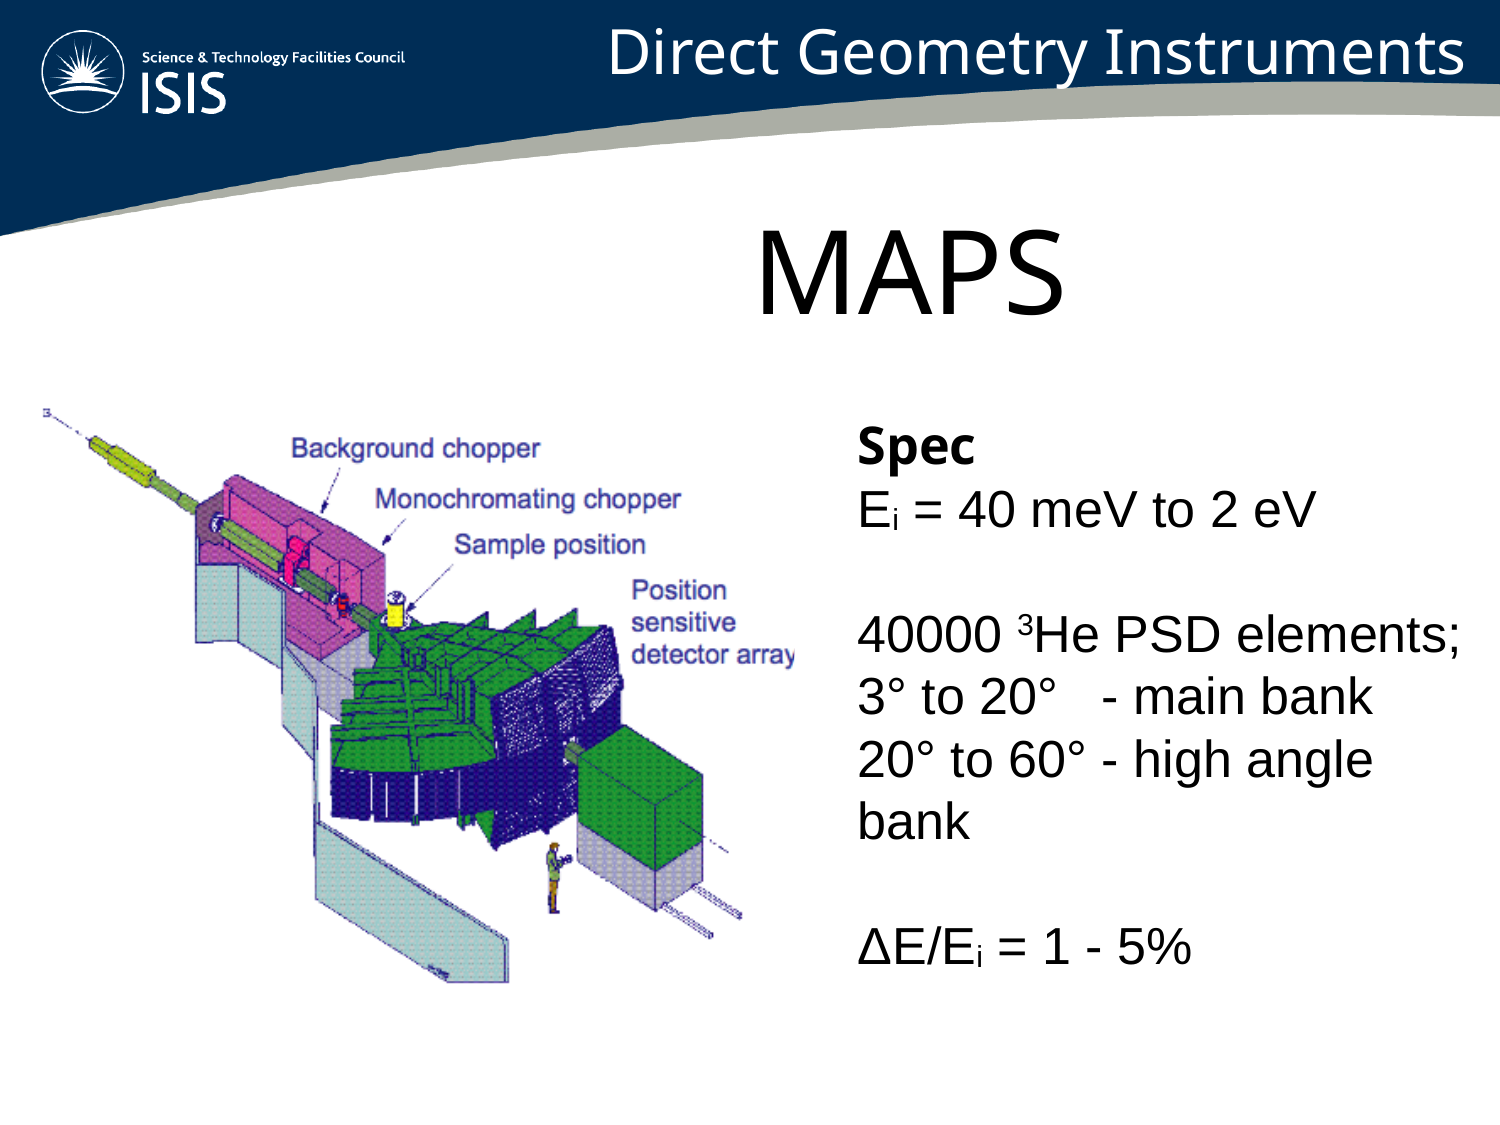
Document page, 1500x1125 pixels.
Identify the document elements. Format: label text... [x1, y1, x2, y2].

picture [36, 400, 795, 988]
text_box Spec Ei = 40 meV to 2 eV 40000 3He PSD elements; 3° to 20° - main bank 20° to 60° - high angle bank ΔE/Ei = 1 - 5% [851, 406, 1469, 1044]
title MAPS [395, 174, 1425, 362]
text_box Direct Geometry Instruments [442, 3, 1483, 96]
picture [0, 0, 1500, 302]
